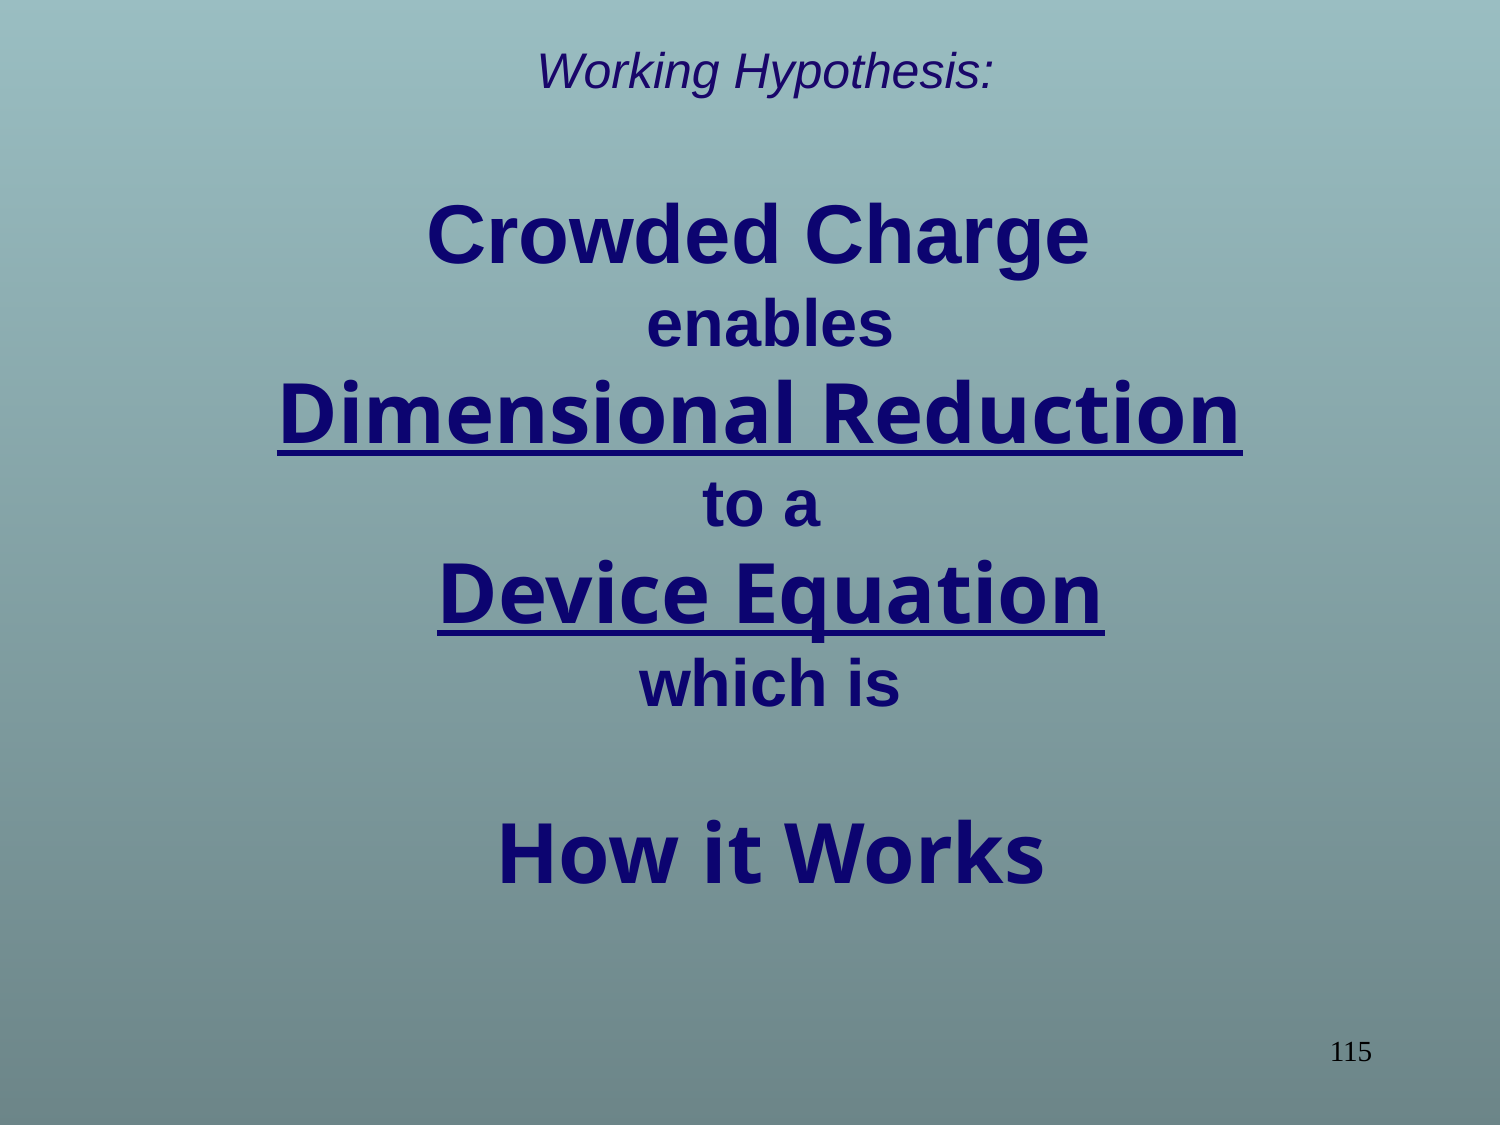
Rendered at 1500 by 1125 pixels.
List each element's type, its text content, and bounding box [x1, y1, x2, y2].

slide_number 115 [1074, 1024, 1388, 1101]
text_box Crowded Charge enables Dimensional Reduction to a Device Equation which is How it Works [147, 172, 1394, 948]
text_box Working Hypothesis: [34, 30, 1497, 106]
